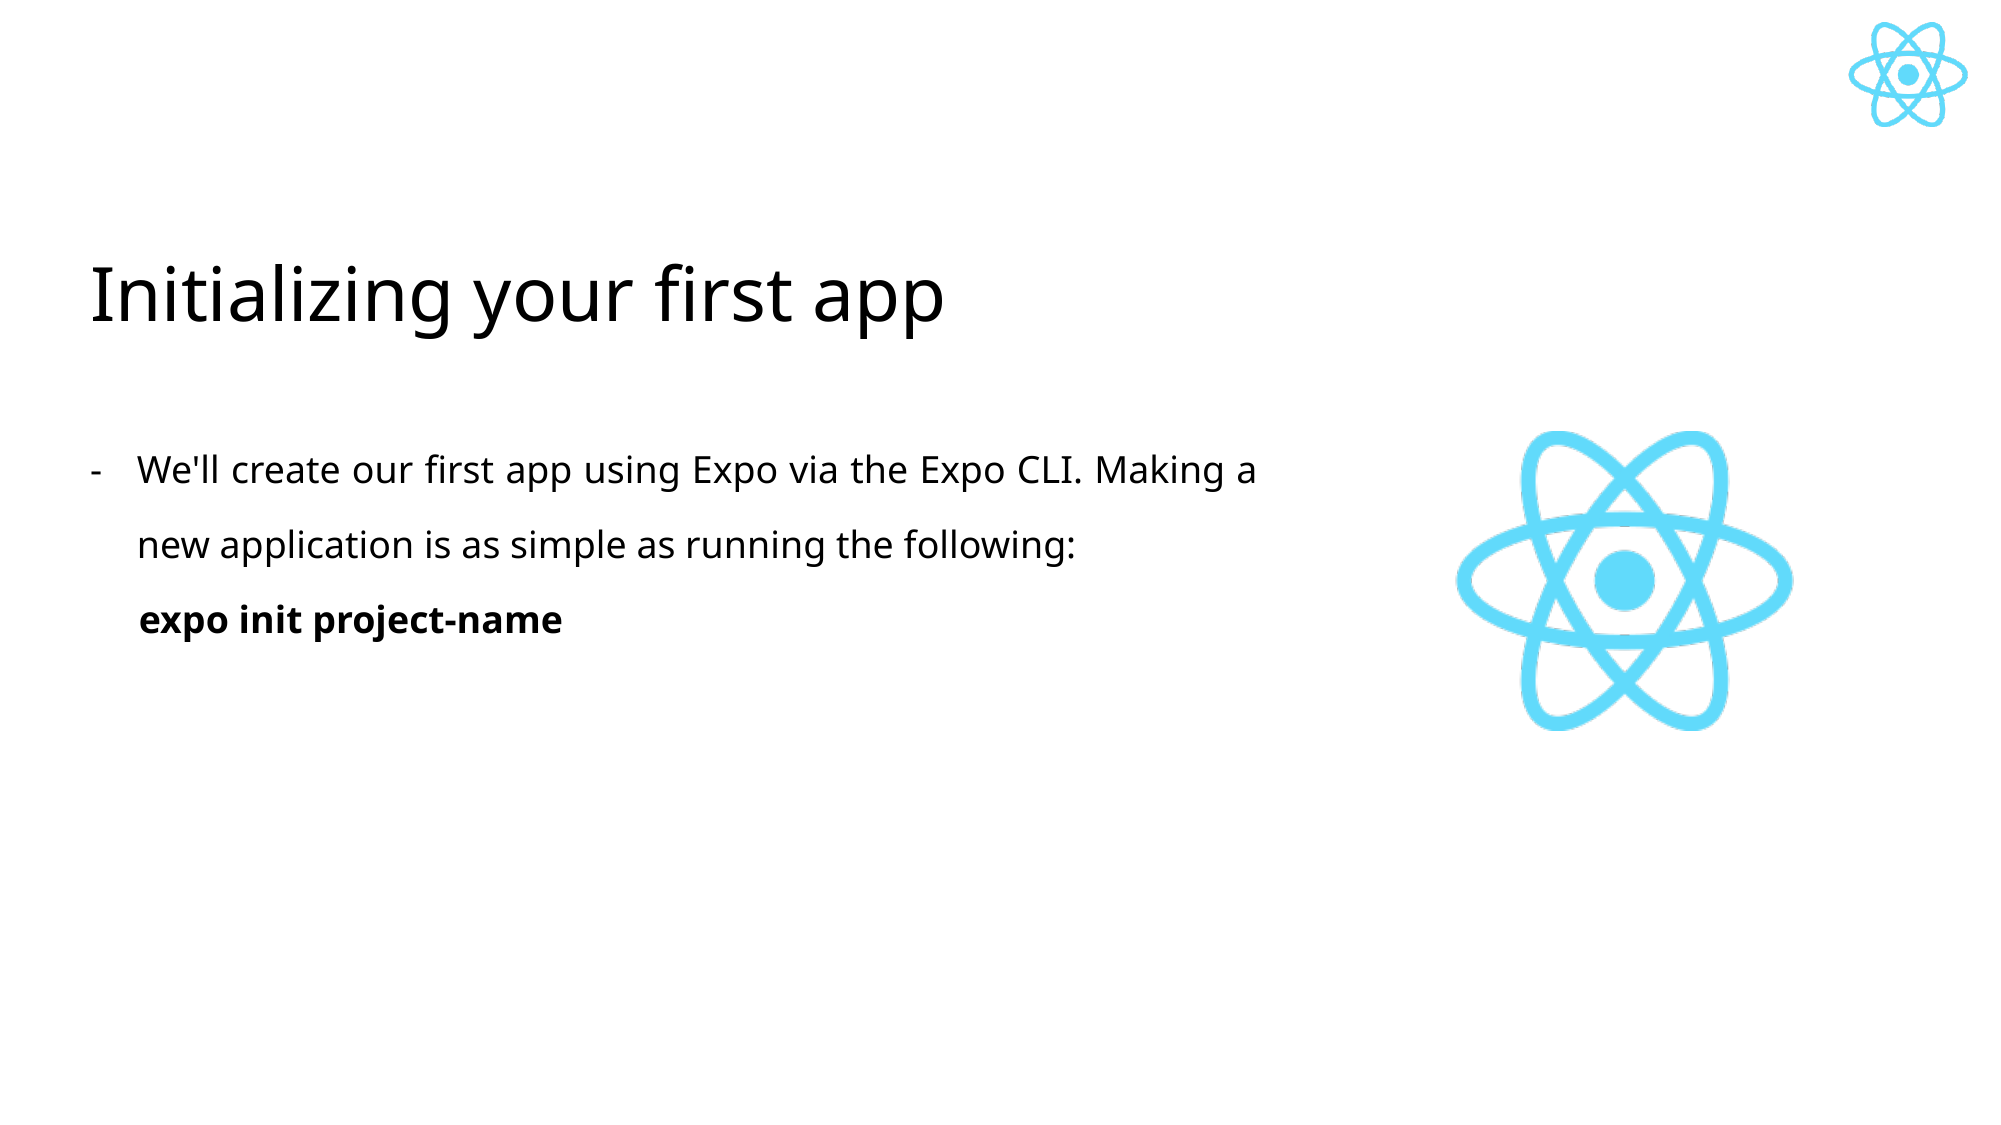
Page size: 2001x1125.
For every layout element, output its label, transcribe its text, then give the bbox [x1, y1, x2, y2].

picture [1452, 431, 1798, 731]
picture [1847, 22, 1969, 127]
title Initializing your first app [75, 149, 1300, 408]
list We'll create our first app using Expo via the Expo CLI. Making a new application is as simple as running the following: expo init project-name [75, 416, 1274, 975]
